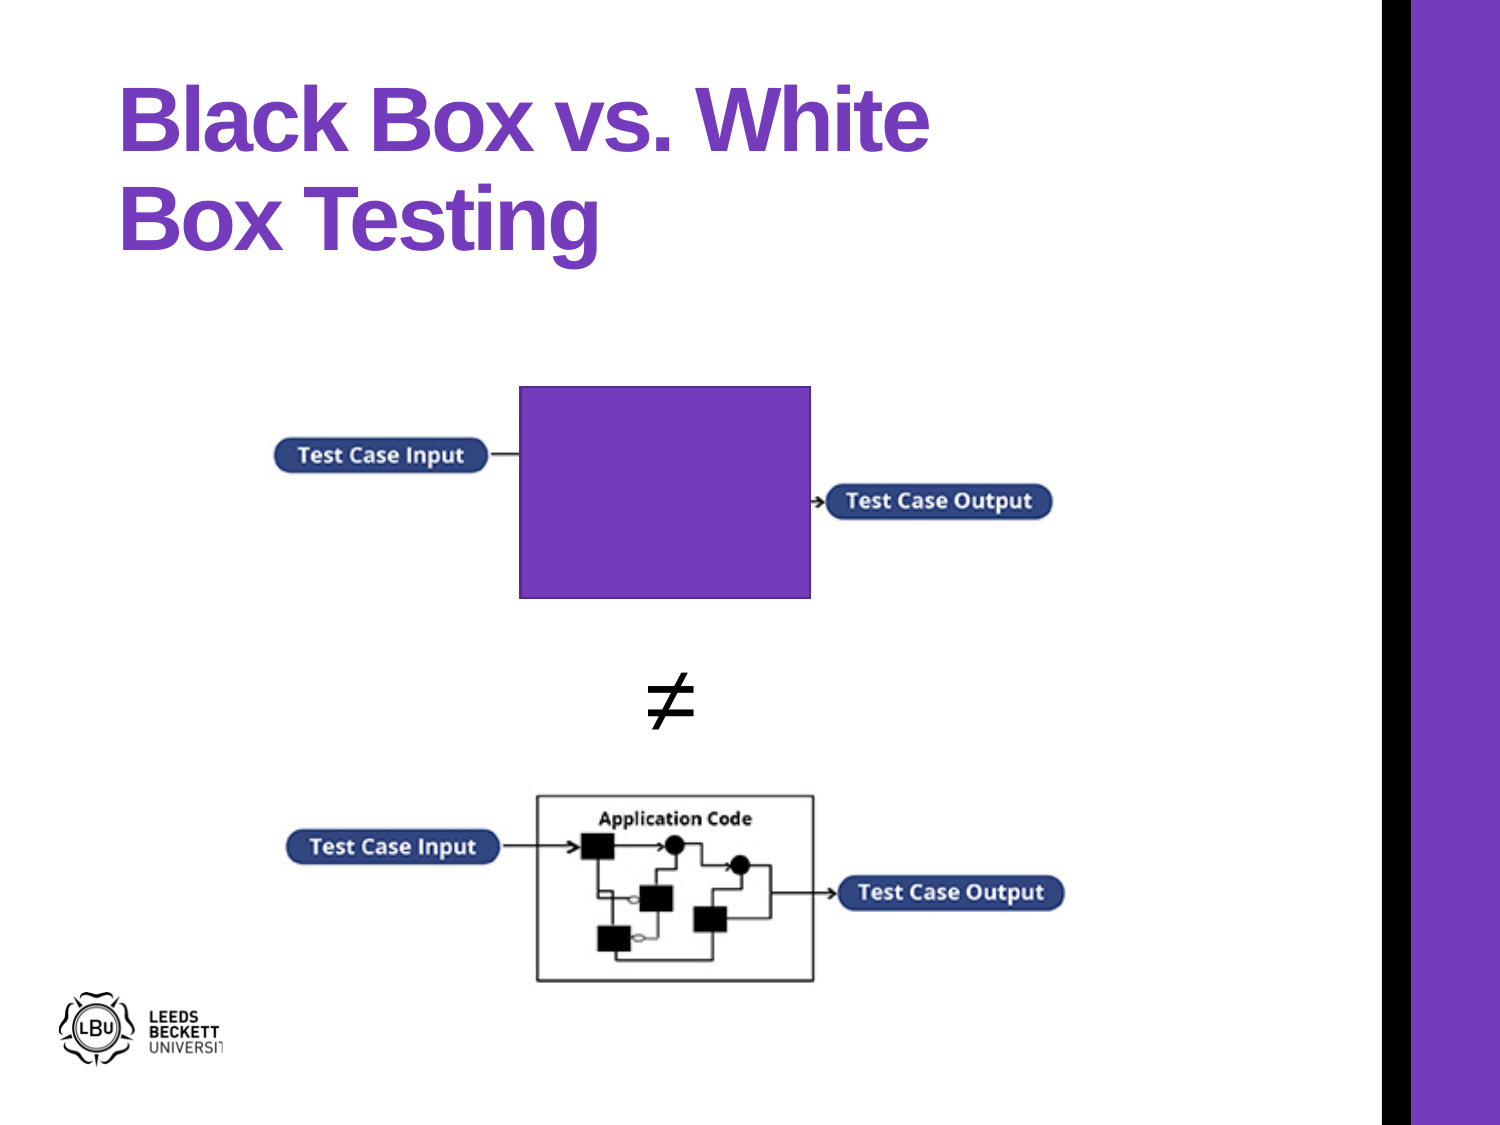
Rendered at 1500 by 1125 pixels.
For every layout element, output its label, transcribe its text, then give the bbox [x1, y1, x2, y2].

text_box ≠ [630, 673, 777, 717]
picture [58, 717, 1129, 1068]
title Black Box vs. White Box Testing [102, 44, 1071, 278]
picture [210, 326, 1117, 673]
